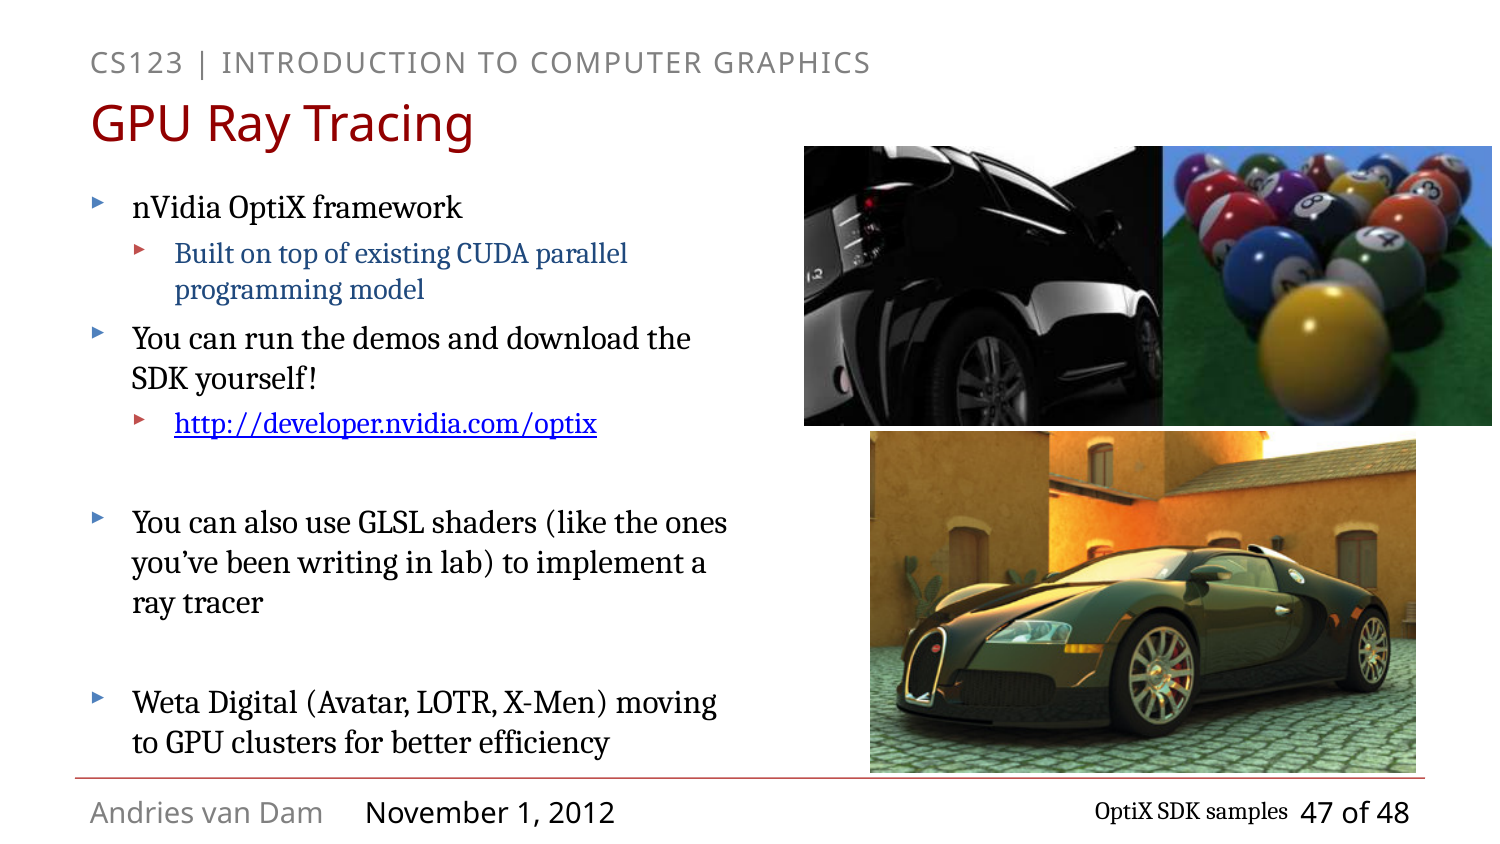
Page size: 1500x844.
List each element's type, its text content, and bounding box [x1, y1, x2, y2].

picture [803, 146, 1492, 426]
list nVidia OptiX framework Built on top of existing CUDA parallel programming model You can run the demos and download the SDK yourself! http://developer.nvidia.com/optix You can also use GLSL shaders (like the ones you’ve been writing in lab) to implement a ray tracer Weta Digital (Avatar, LOTR, X-Men) moving to GPU clusters for better efficiency [75, 178, 750, 769]
text_box OptiX SDK samples [1080, 787, 1304, 833]
title GPU Ray Tracing [75, 84, 1425, 160]
picture [870, 431, 1416, 773]
slide_number 47 of 48 [1224, 787, 1425, 827]
footer November 1, 2012 [350, 787, 1080, 827]
